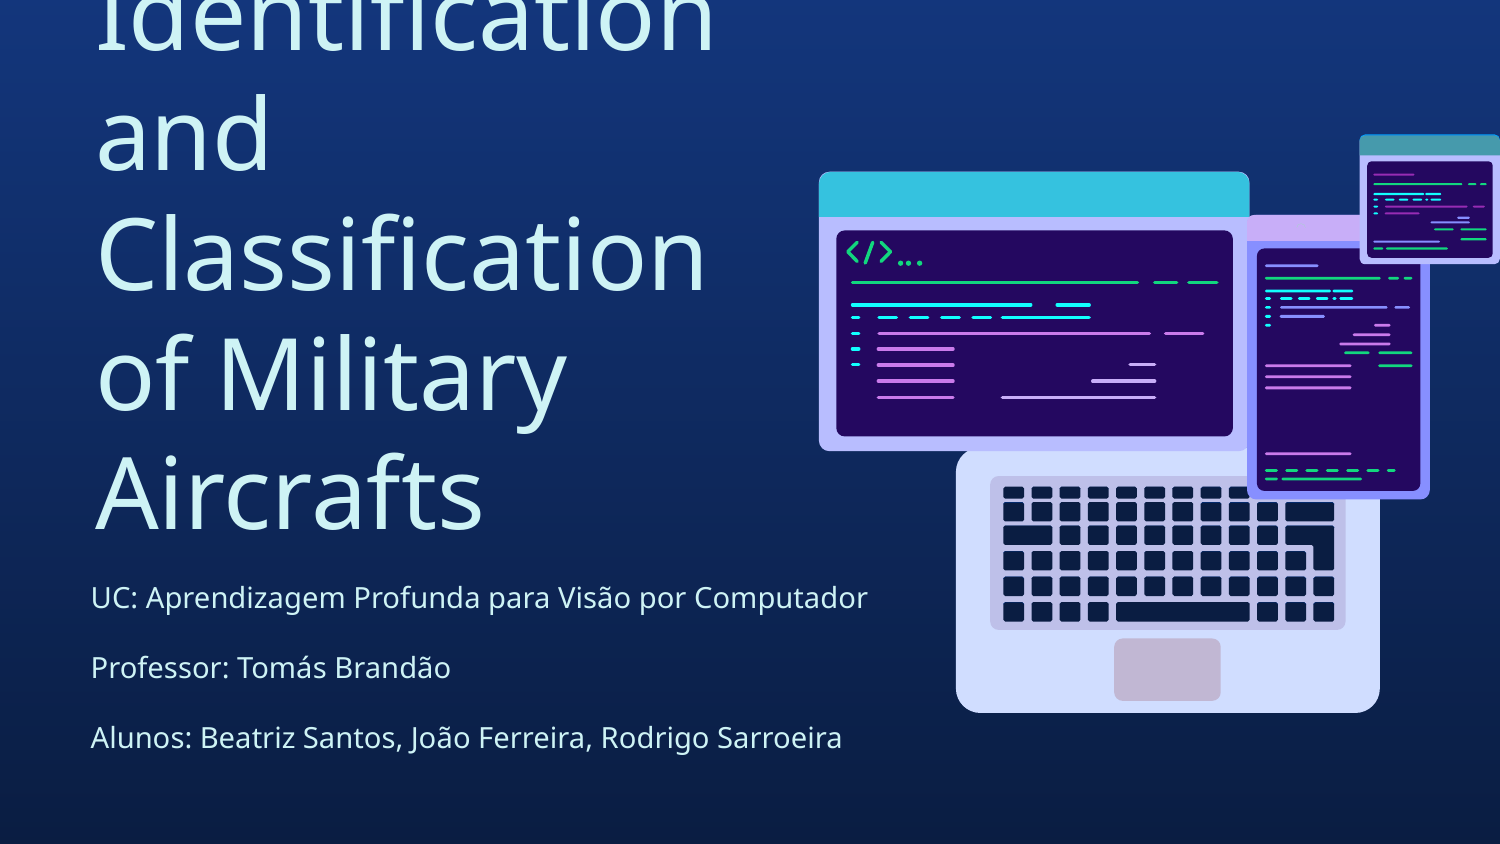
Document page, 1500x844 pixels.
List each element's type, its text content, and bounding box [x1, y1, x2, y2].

text_box [1003, 603, 1025, 622]
text_box [1087, 576, 1109, 597]
text_box [1144, 551, 1166, 571]
text_box [1116, 551, 1137, 571]
text_box [818, 217, 1248, 452]
text_box [1200, 552, 1222, 571]
text_box [1313, 577, 1335, 597]
text_box [1172, 502, 1194, 522]
text_box [1228, 577, 1250, 597]
text_box [1144, 525, 1166, 545]
text_box [1200, 526, 1222, 545]
text_box [1403, 276, 1413, 280]
text_box [1116, 486, 1137, 499]
text_box [1257, 503, 1278, 522]
text_box [1114, 638, 1221, 701]
text_box [1264, 477, 1279, 481]
text_box [1200, 488, 1222, 499]
text_box [1031, 551, 1053, 571]
text_box [1116, 502, 1137, 522]
title Identification and Classification of Military Aircrafts [79, 51, 750, 449]
text_box [1367, 161, 1493, 258]
text_box [1228, 503, 1250, 522]
text_box [1285, 577, 1307, 597]
text_box [1359, 156, 1500, 265]
text_box [1087, 525, 1109, 545]
text_box [1247, 241, 1430, 500]
text_box [1257, 603, 1278, 622]
text_box [1373, 192, 1425, 196]
subtitle UC: Aprendizagem Profunda para Visão por Computador Professor: Tomás Brandão Alunos: Beatriz Santos, João Ferreira, Rodrigo Sarroeira [75, 564, 987, 799]
text_box [1264, 364, 1352, 368]
text_box [1059, 551, 1081, 571]
text_box [1172, 551, 1194, 571]
text_box [1425, 192, 1442, 196]
text_box [1352, 333, 1391, 337]
text_box [1339, 342, 1391, 346]
text_box [1264, 276, 1381, 280]
text_box [1200, 577, 1222, 597]
text_box [1116, 602, 1250, 622]
text_box [1144, 576, 1166, 597]
text_box [1281, 477, 1363, 481]
text_box [1343, 351, 1370, 355]
text_box [1172, 525, 1194, 545]
text_box [1313, 603, 1335, 622]
text_box [1087, 551, 1109, 571]
text_box [836, 230, 1233, 437]
text_box [1087, 602, 1109, 622]
text_box [1332, 289, 1354, 293]
text_box [1003, 552, 1025, 571]
text_box [905, 260, 912, 266]
text_box [1059, 502, 1081, 522]
text_box [1144, 502, 1166, 522]
text_box [990, 476, 1346, 630]
text_box [1059, 602, 1081, 622]
text_box [1116, 576, 1137, 597]
text_box [1172, 486, 1194, 499]
text_box [1003, 577, 1025, 597]
text_box [1031, 486, 1053, 499]
text_box [1264, 386, 1352, 390]
text_box [1285, 526, 1335, 571]
text_box [1264, 375, 1352, 379]
text_box [916, 260, 923, 266]
text_box [1257, 552, 1278, 571]
text_box [1264, 452, 1352, 456]
text_box [1031, 602, 1053, 622]
text_box [1373, 323, 1391, 327]
text_box [1285, 603, 1307, 622]
text_box [1059, 486, 1081, 499]
text_box [1247, 214, 1359, 241]
text_box [1059, 576, 1081, 597]
text_box [1359, 135, 1500, 156]
text_box [1285, 503, 1335, 522]
text_box [1257, 526, 1278, 545]
text_box [1228, 488, 1250, 499]
text_box [818, 171, 1250, 217]
text_box [1003, 486, 1025, 499]
text_box [1116, 525, 1137, 545]
text_box [955, 449, 1380, 713]
text_box [1172, 576, 1194, 597]
text_box [1031, 502, 1053, 522]
text_box [1003, 525, 1053, 545]
text_box [1087, 502, 1109, 522]
text_box [1264, 264, 1319, 268]
text_box [1031, 576, 1053, 597]
text_box [897, 260, 904, 266]
text_box [1003, 503, 1025, 522]
text_box [1256, 248, 1421, 491]
text_box [1228, 552, 1250, 571]
text_box [1257, 577, 1278, 597]
text_box [1378, 364, 1413, 368]
text_box [1228, 526, 1250, 545]
text_box [1388, 276, 1400, 280]
text_box [1264, 289, 1332, 293]
text_box [1144, 486, 1166, 499]
text_box [1279, 314, 1325, 318]
text_box [1378, 351, 1413, 355]
text_box [1087, 486, 1109, 499]
text_box [1200, 503, 1222, 522]
text_box [1059, 525, 1081, 545]
